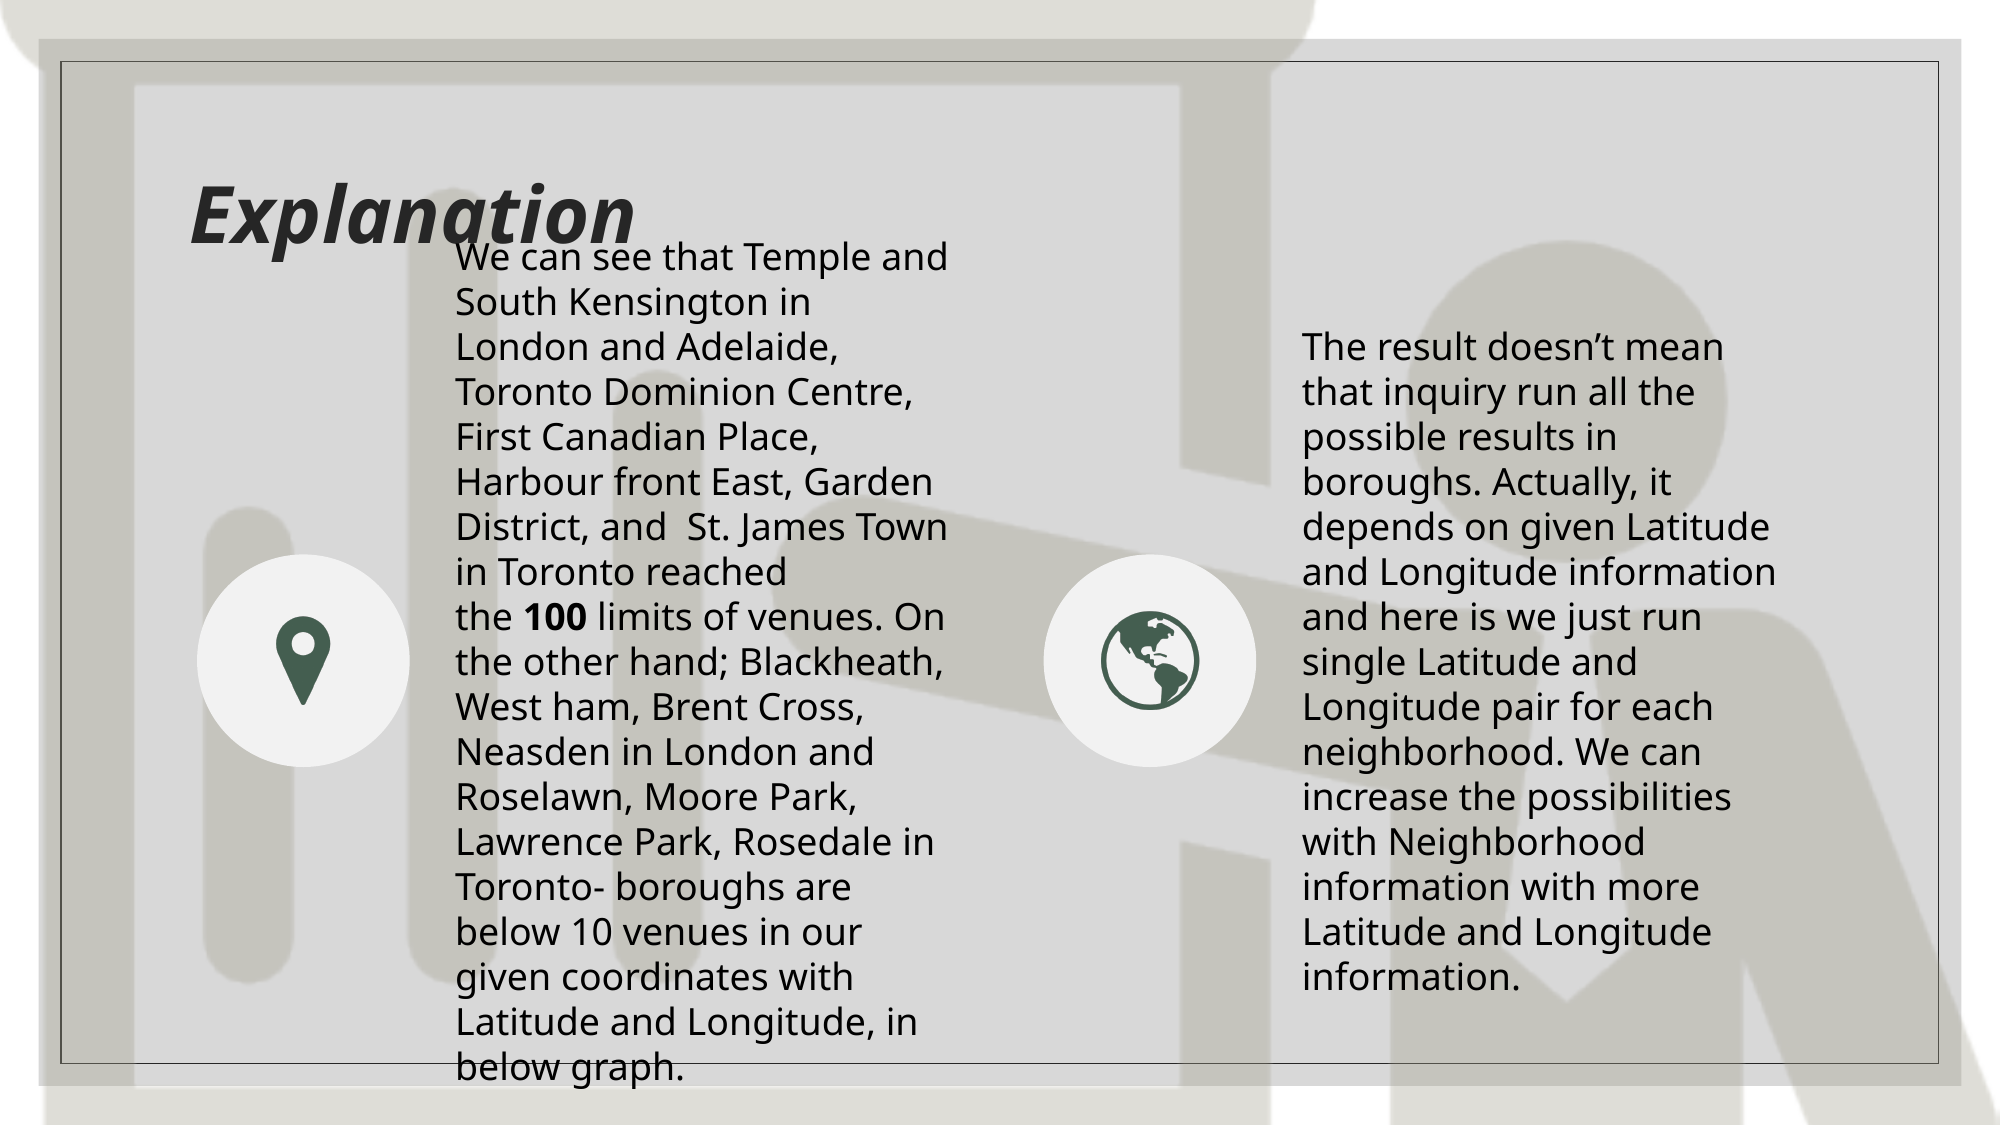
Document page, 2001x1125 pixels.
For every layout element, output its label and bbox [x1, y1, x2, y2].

list [174, 344, 1825, 977]
picture [0, 0, 2000, 1125]
